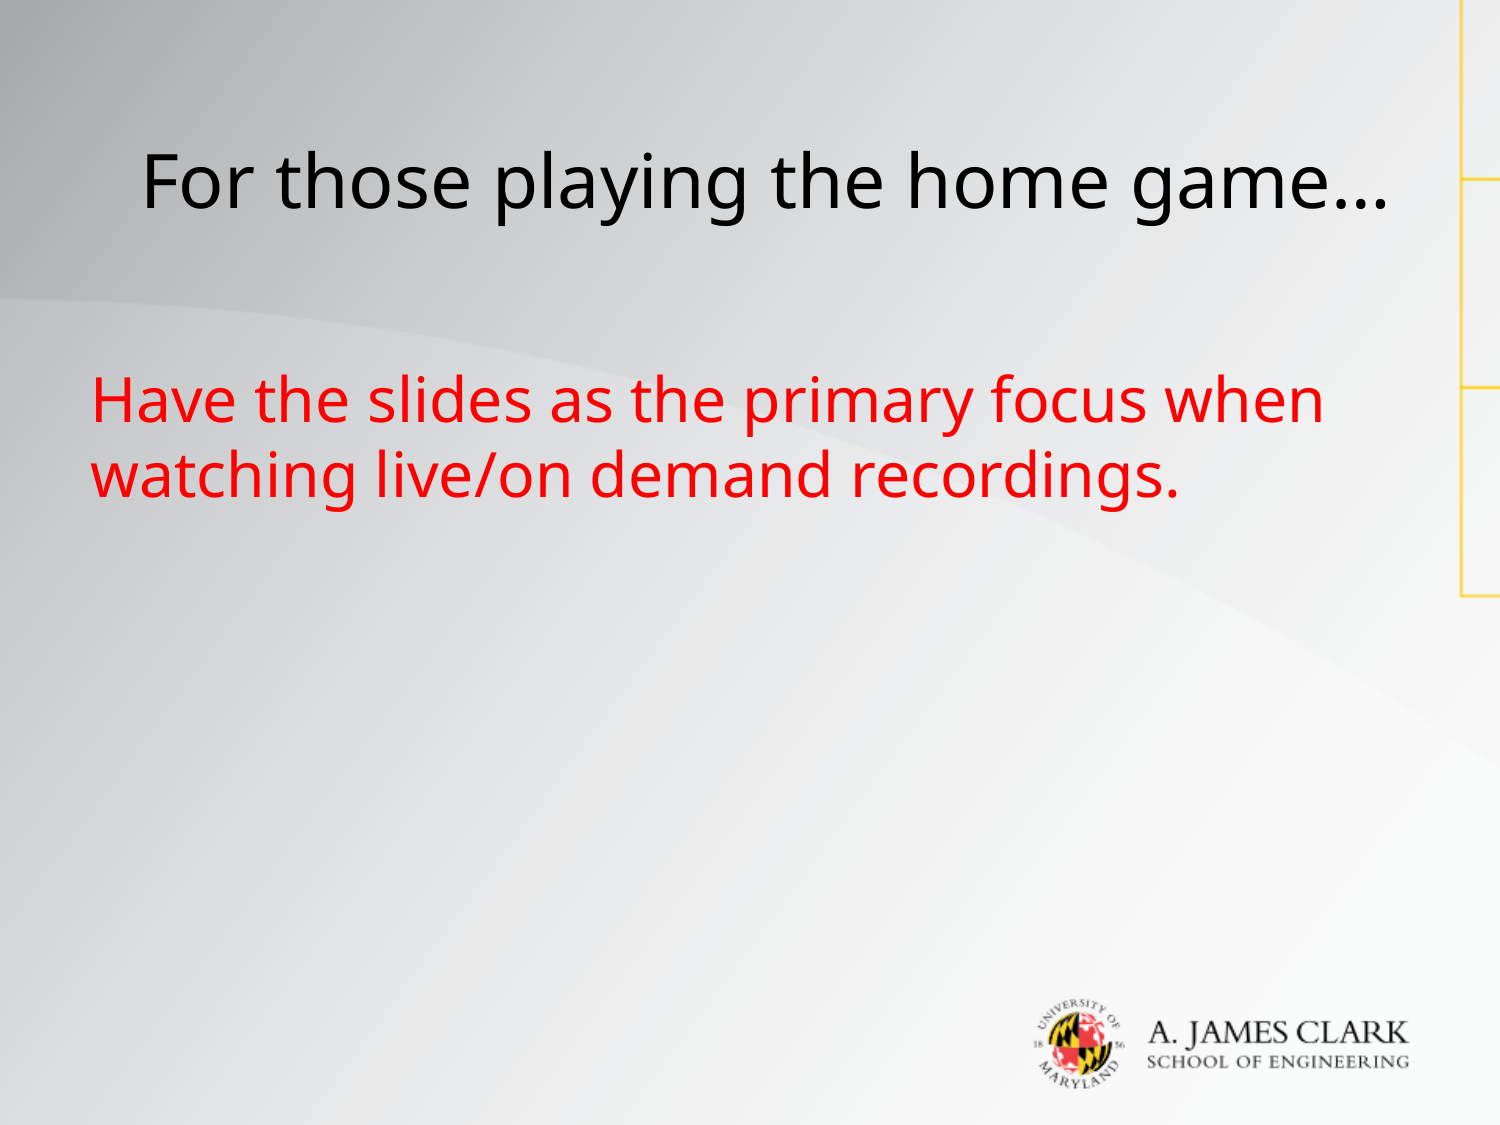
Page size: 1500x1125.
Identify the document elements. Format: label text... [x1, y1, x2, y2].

title For those playing the home game… [75, 45, 1407, 231]
list Have the slides as the primary focus when watching live/on demand recordings. [75, 352, 1407, 1002]
